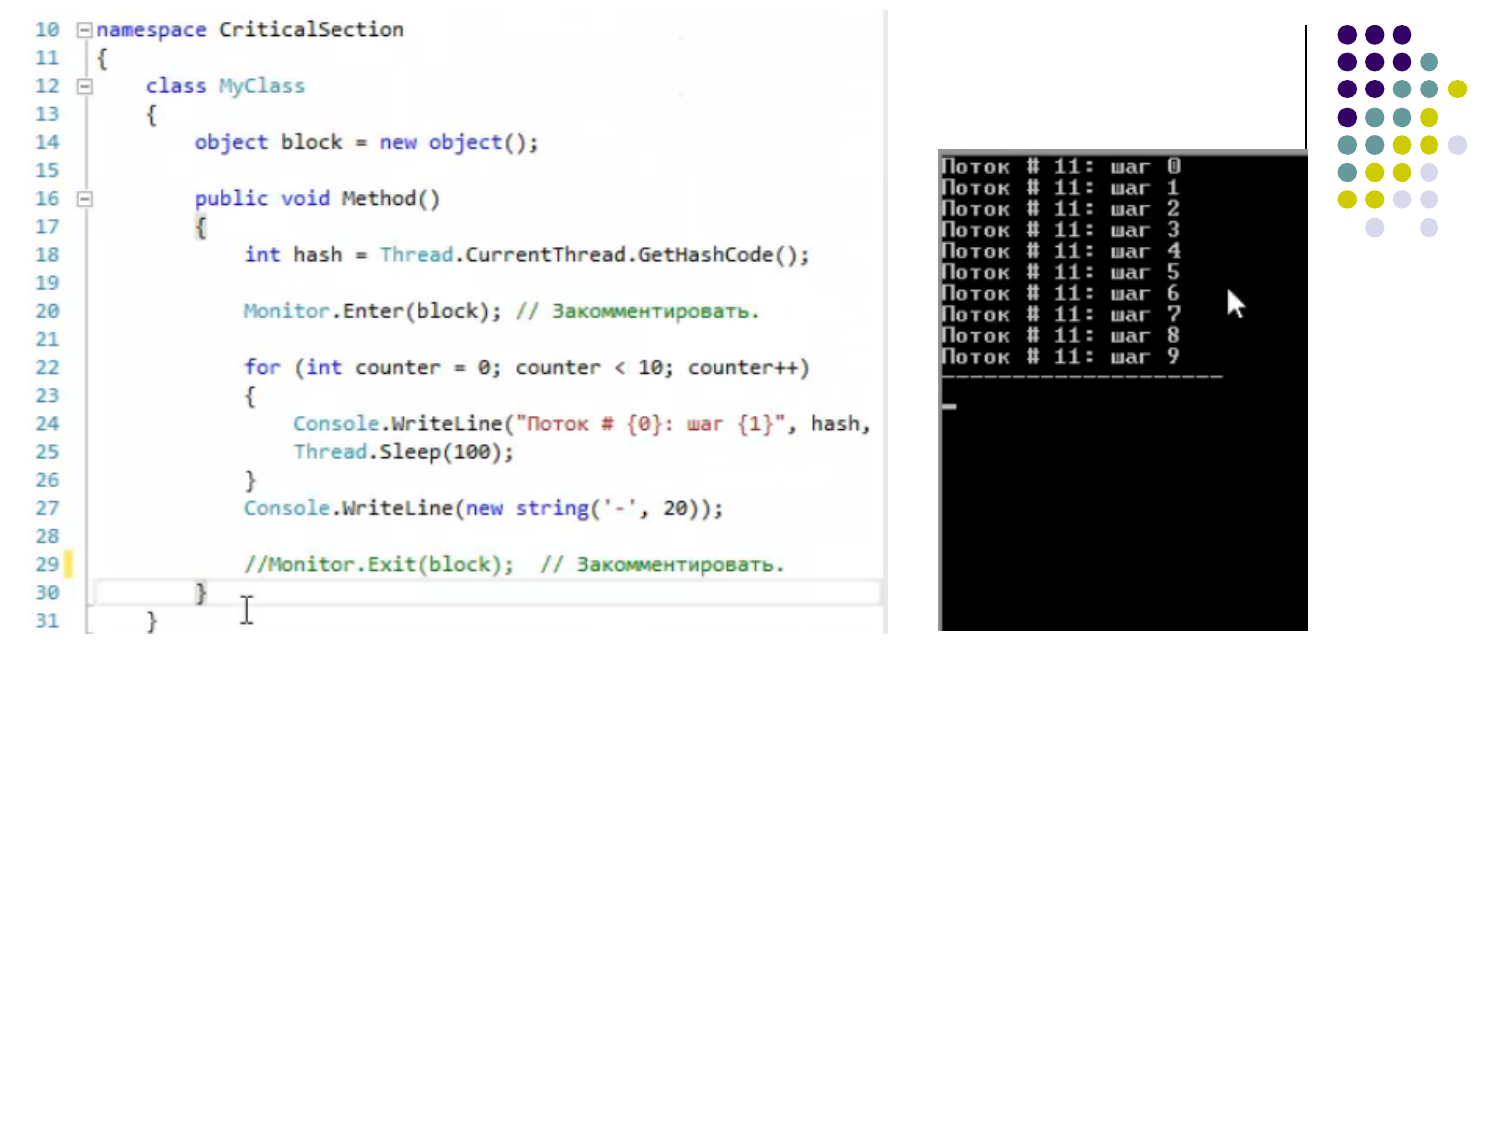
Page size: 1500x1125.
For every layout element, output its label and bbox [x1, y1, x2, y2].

picture [29, 9, 888, 634]
picture [938, 148, 1308, 631]
